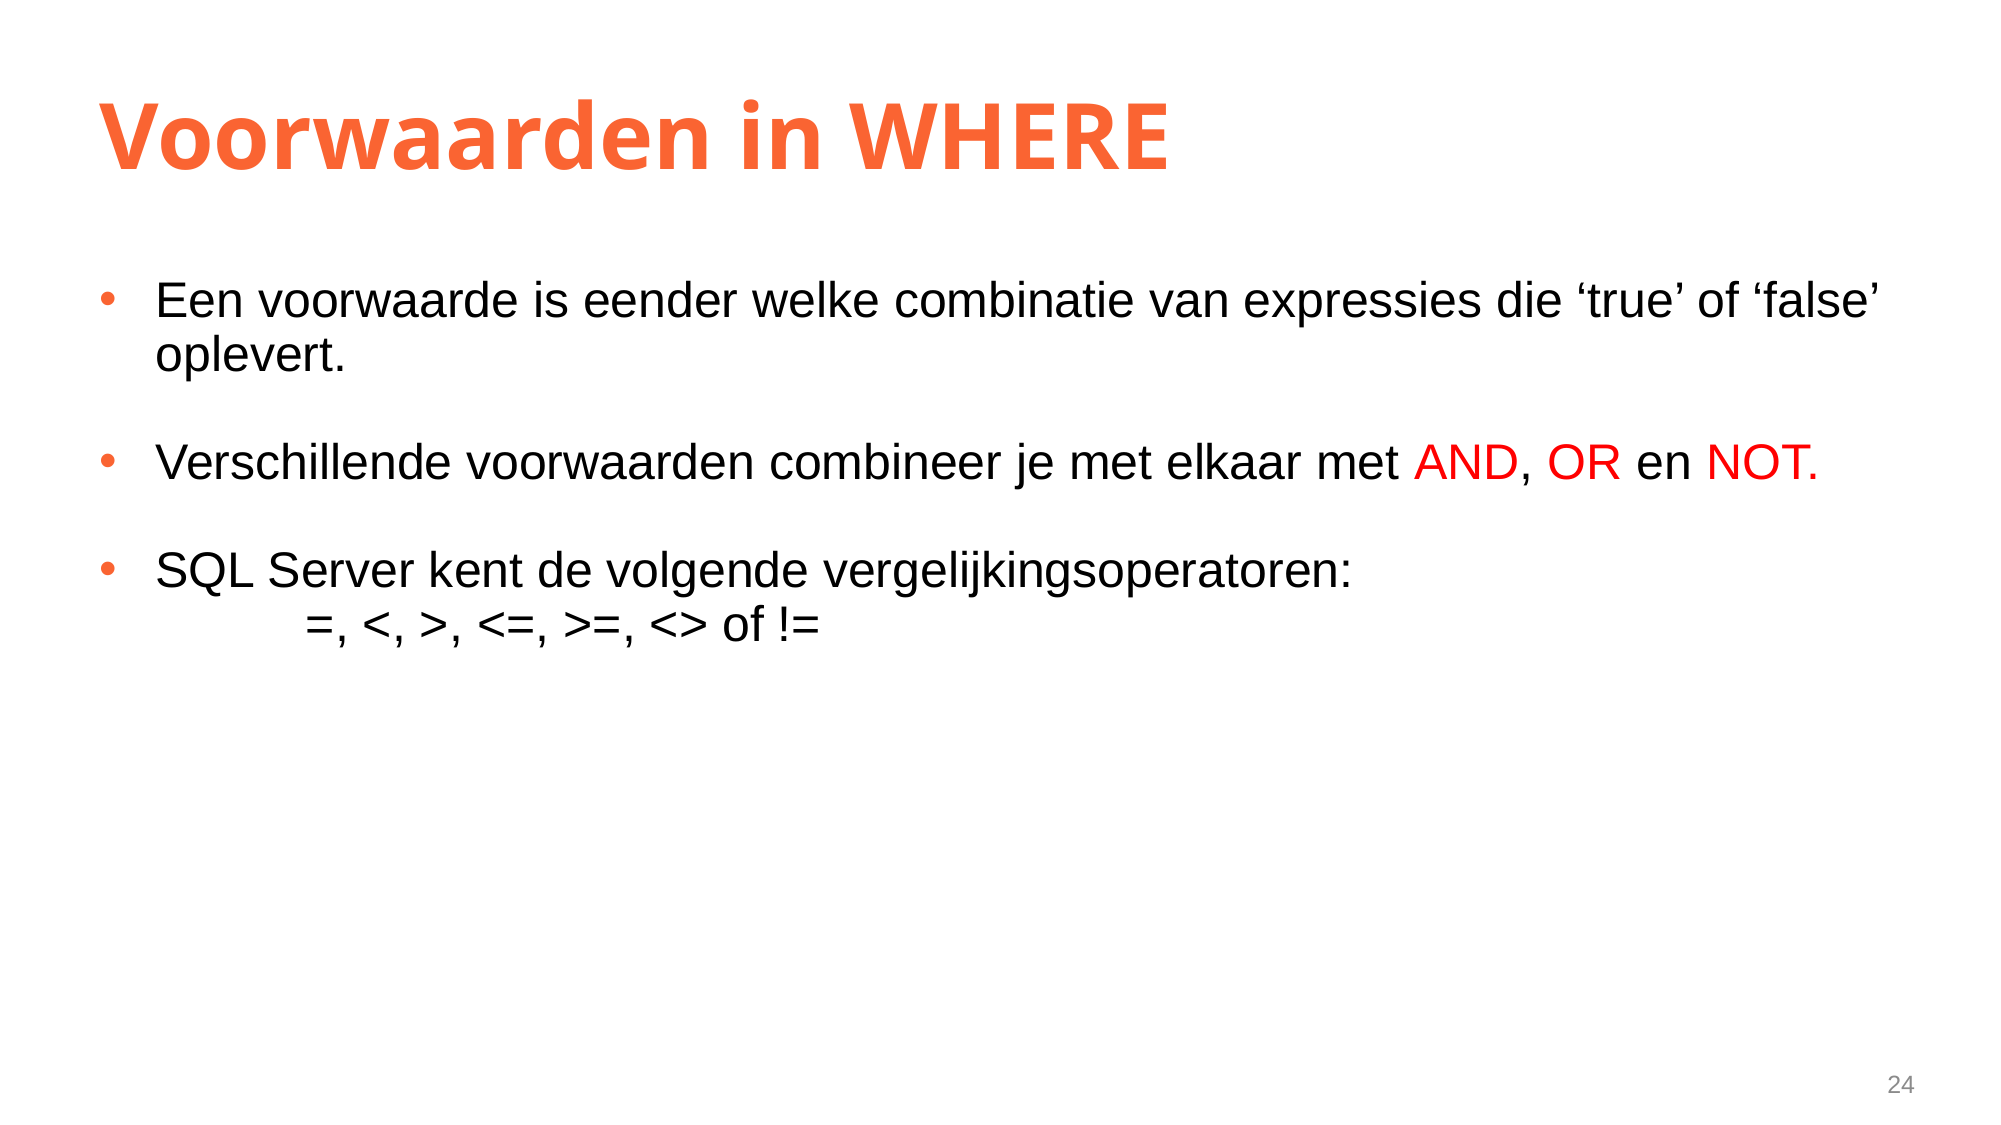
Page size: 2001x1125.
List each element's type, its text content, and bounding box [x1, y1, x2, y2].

slide_number 24 [1815, 1061, 1916, 1107]
title Voorwaarden in WHERE [84, 49, 1916, 233]
list Een voorwaarde is eender welke combinatie van expressies die ‘true’ of ‘false’ oplevert. Verschillende voorwaarden combineer je met elkaar met AND, OR en NOT. SQL Server kent de volgende vergelijkingsoperatoren: =, <, >, <=, >=, <> of != [84, 267, 1916, 1041]
